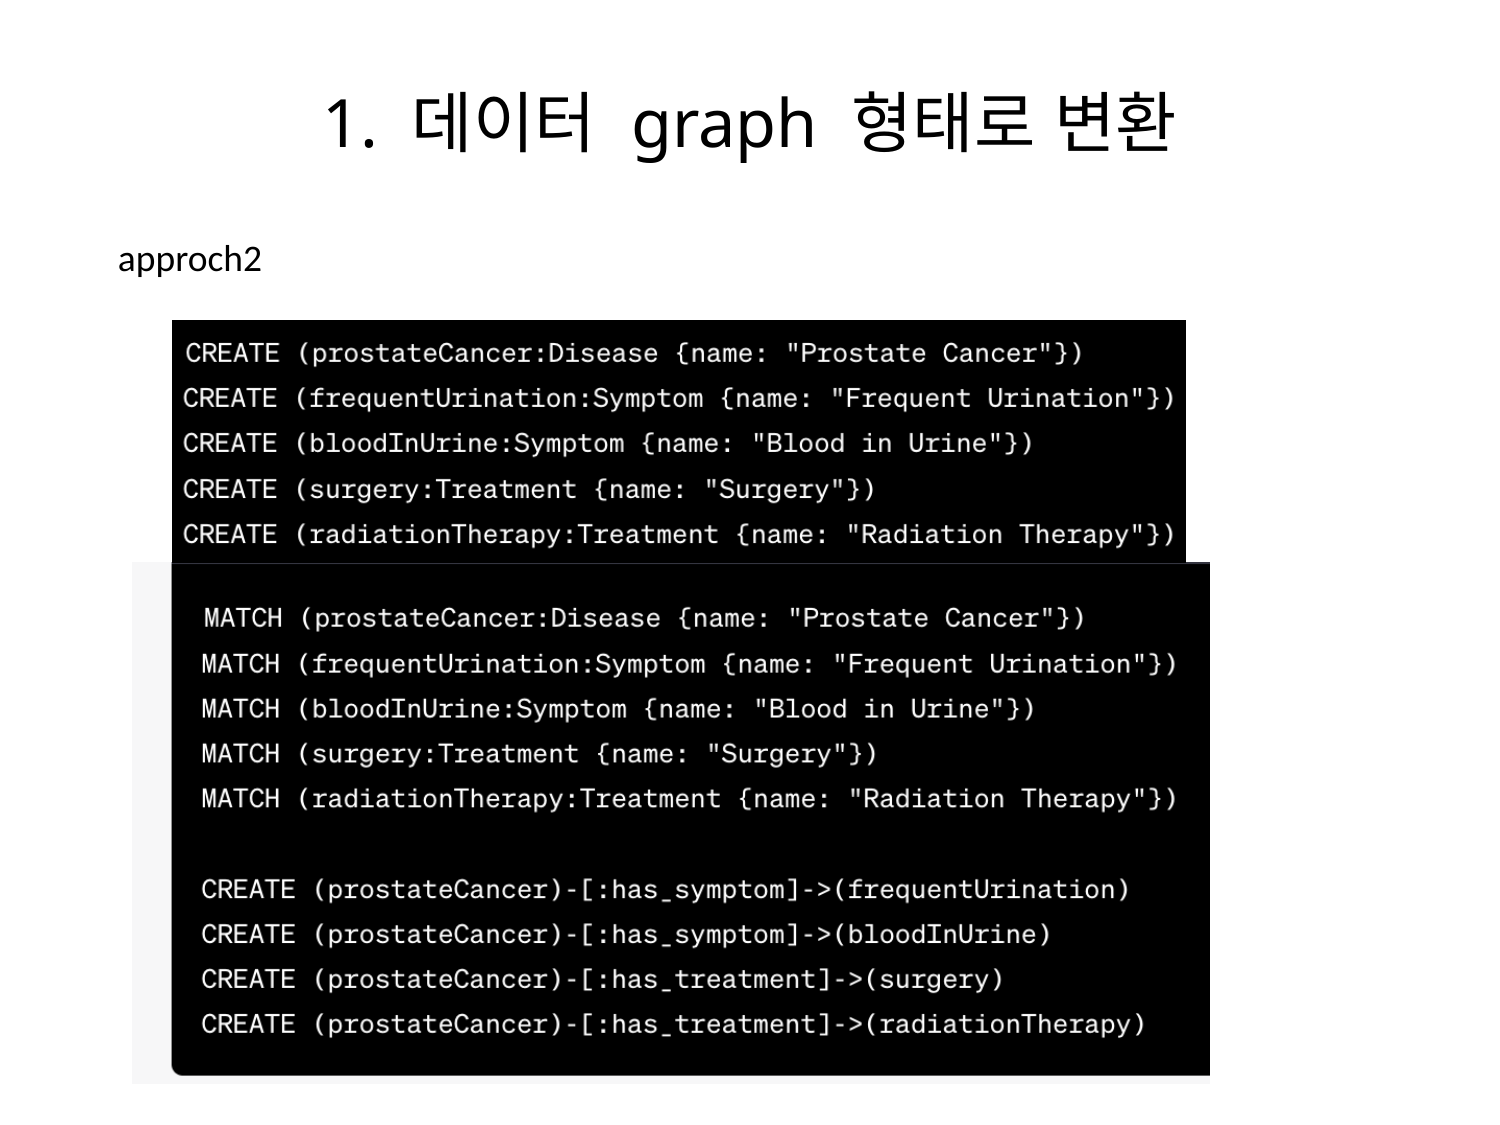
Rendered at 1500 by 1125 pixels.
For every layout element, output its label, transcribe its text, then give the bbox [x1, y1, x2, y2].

picture [172, 320, 1186, 563]
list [132, 562, 1210, 1084]
text_box 1. 데이터 graph 형태로 변환 [103, 59, 1397, 193]
text_box approch2 [103, 226, 379, 286]
